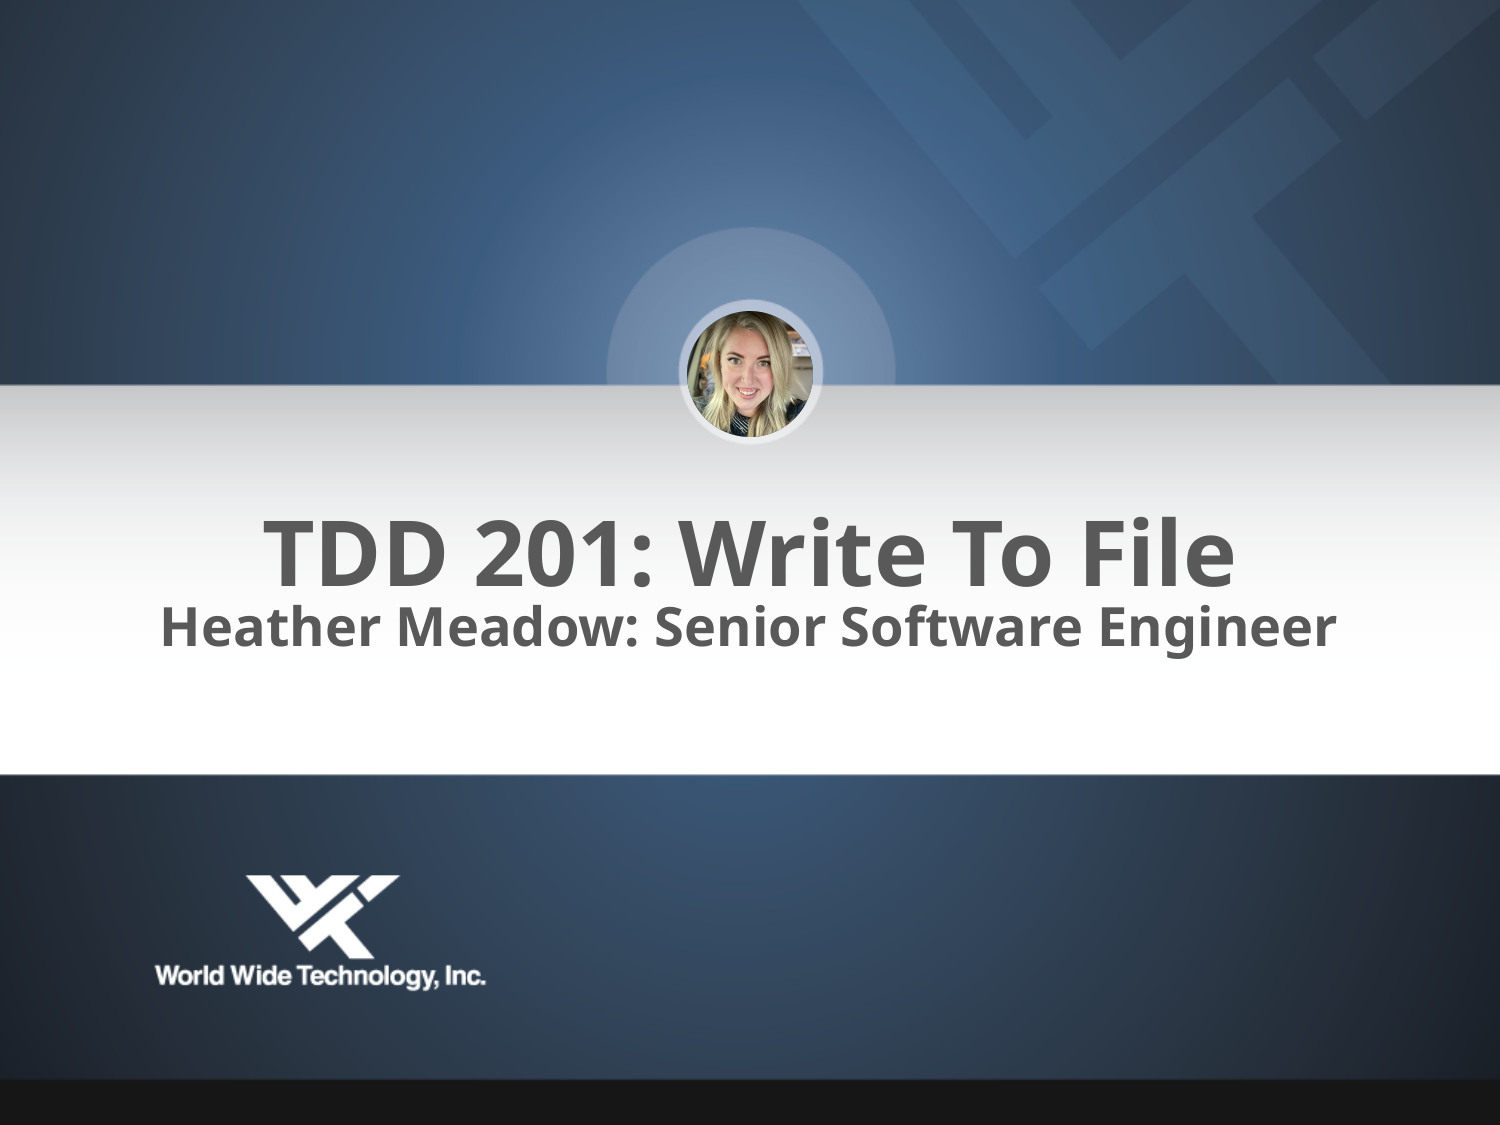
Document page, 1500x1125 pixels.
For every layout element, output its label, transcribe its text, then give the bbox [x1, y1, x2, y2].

picture [0, 688, 1500, 1125]
picture [0, 0, 1500, 486]
list Heather Meadow: Senior Software Engineer [0, 599, 1500, 688]
title TDD 201: Write To File [0, 486, 1500, 599]
